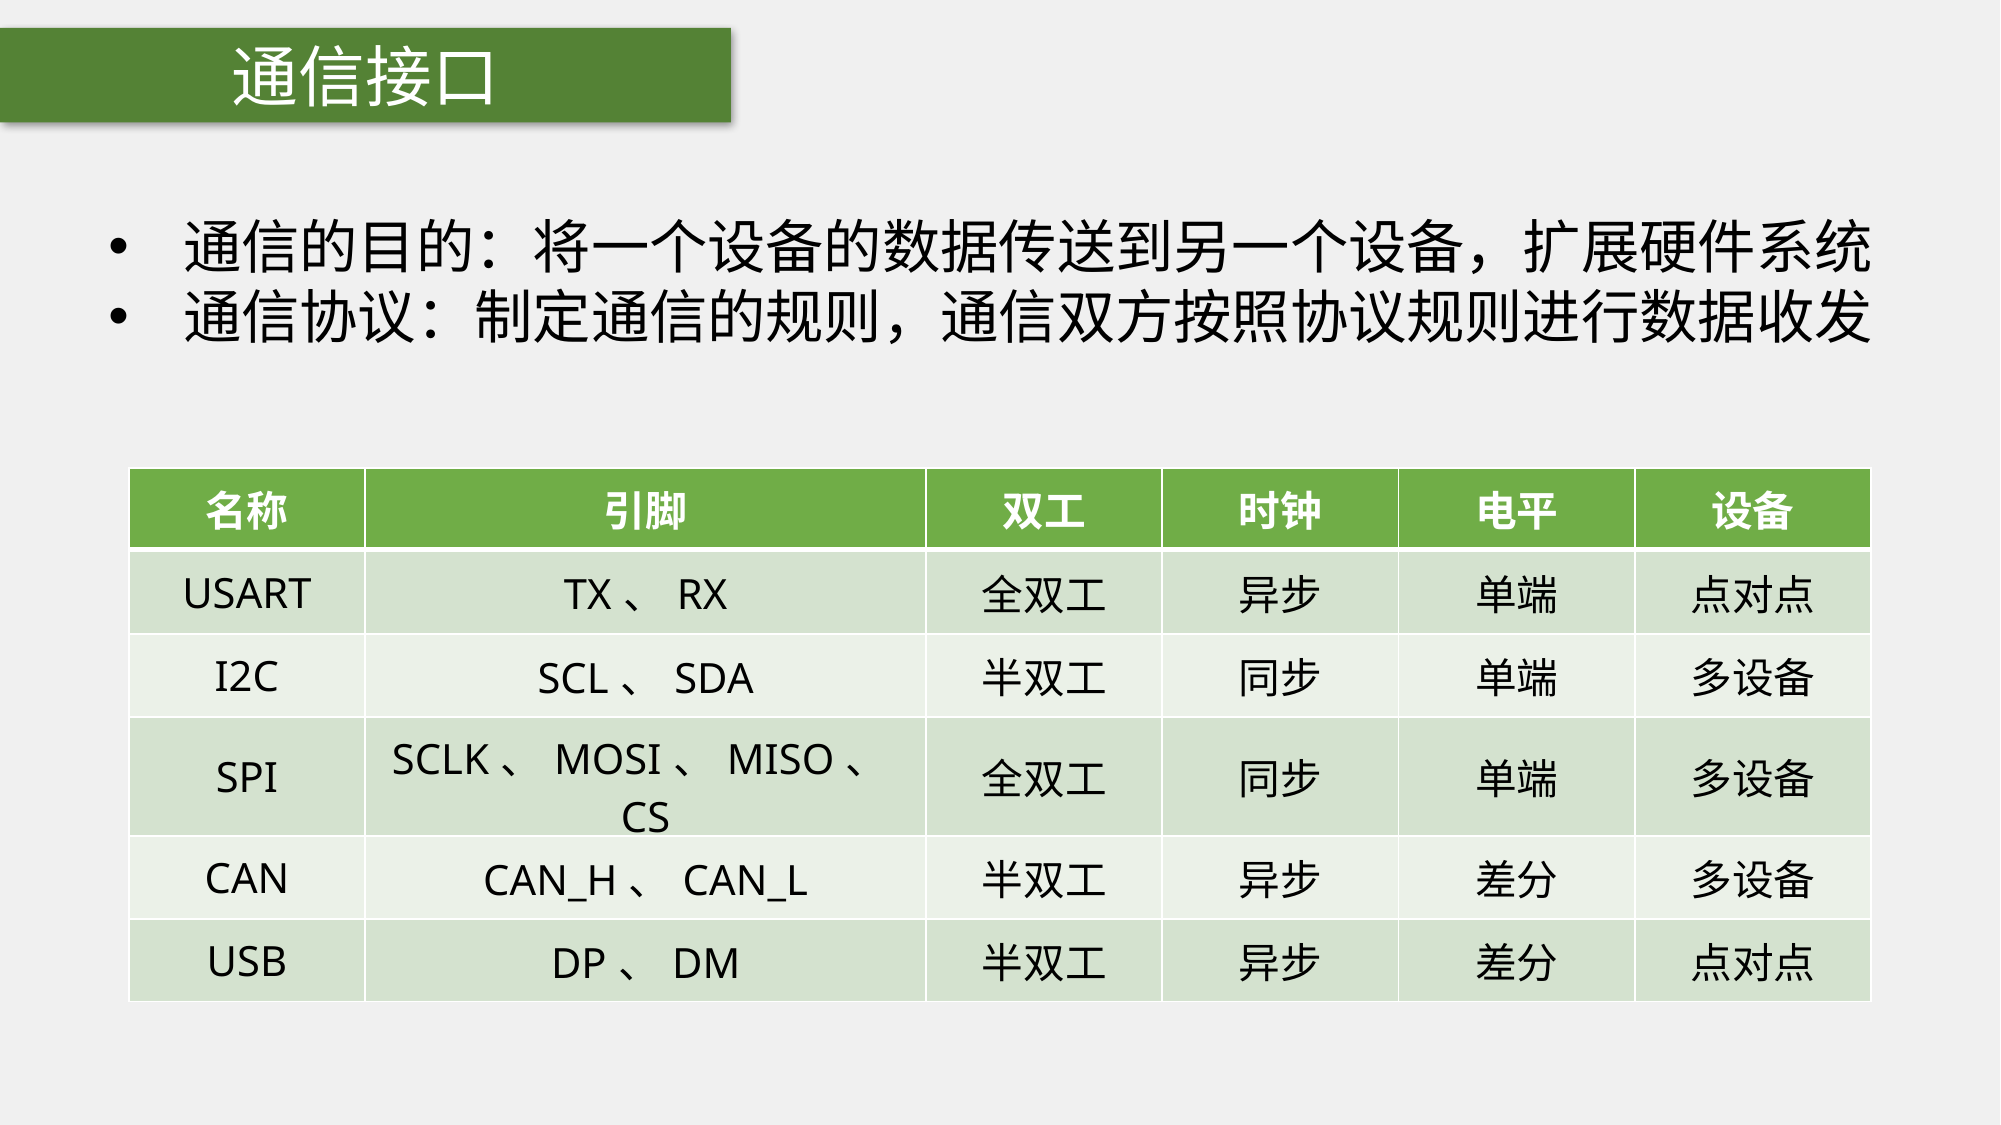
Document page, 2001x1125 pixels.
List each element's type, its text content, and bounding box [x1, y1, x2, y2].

table_cell 半双工 [927, 837, 1161, 918]
table_cell USART [130, 552, 364, 633]
table_cell 同步 [1163, 635, 1398, 716]
table_cell 多设备 [1636, 635, 1870, 716]
table_cell DP、DM [366, 920, 925, 1001]
table_cell 多设备 [1636, 718, 1870, 835]
table_header 名称 [130, 469, 364, 547]
table_cell 异步 [1163, 920, 1398, 1001]
table_cell 多设备 [1636, 837, 1870, 918]
table_cell 半双工 [927, 635, 1161, 716]
table_cell CAN [130, 837, 364, 918]
table_cell SCLK、MOSI、MISO、CS [366, 718, 925, 835]
table_cell SCL、SDA [366, 635, 925, 716]
table_cell 单端 [1399, 718, 1634, 835]
table_cell 同步 [1163, 718, 1398, 835]
table_cell 单端 [1399, 552, 1634, 633]
table_cell 单端 [1399, 635, 1634, 716]
table_cell 异步 [1163, 552, 1398, 633]
table_cell 异步 [1163, 837, 1398, 918]
table_cell 点对点 [1636, 920, 1870, 1001]
table_cell 半双工 [927, 920, 1161, 1001]
table_cell 点对点 [1636, 552, 1870, 633]
text_box 通信的目的：将一个设备的数据传送到另一个设备，扩展硬件系统 通信协议：制定通信的规则，通信双方按照协议规则进行数据收发 [93, 202, 1907, 358]
table_header 电平 [1399, 469, 1634, 547]
table_cell CAN_H、CAN_L [366, 837, 925, 918]
table_cell 差分 [1399, 837, 1634, 918]
table_header 双工 [927, 469, 1161, 547]
table_header 设备 [1636, 469, 1870, 547]
table_cell TX、RX [366, 552, 925, 633]
table_cell SPI [130, 718, 364, 835]
table_cell USB [130, 920, 364, 1001]
text_box 通信接口 [0, 27, 732, 123]
table_header 引脚 [366, 469, 925, 547]
table_cell 差分 [1399, 920, 1634, 1001]
table_cell 全双工 [927, 552, 1161, 633]
table_cell I2C [130, 635, 364, 716]
table_header 时钟 [1163, 469, 1398, 547]
table_cell 全双工 [927, 718, 1161, 835]
